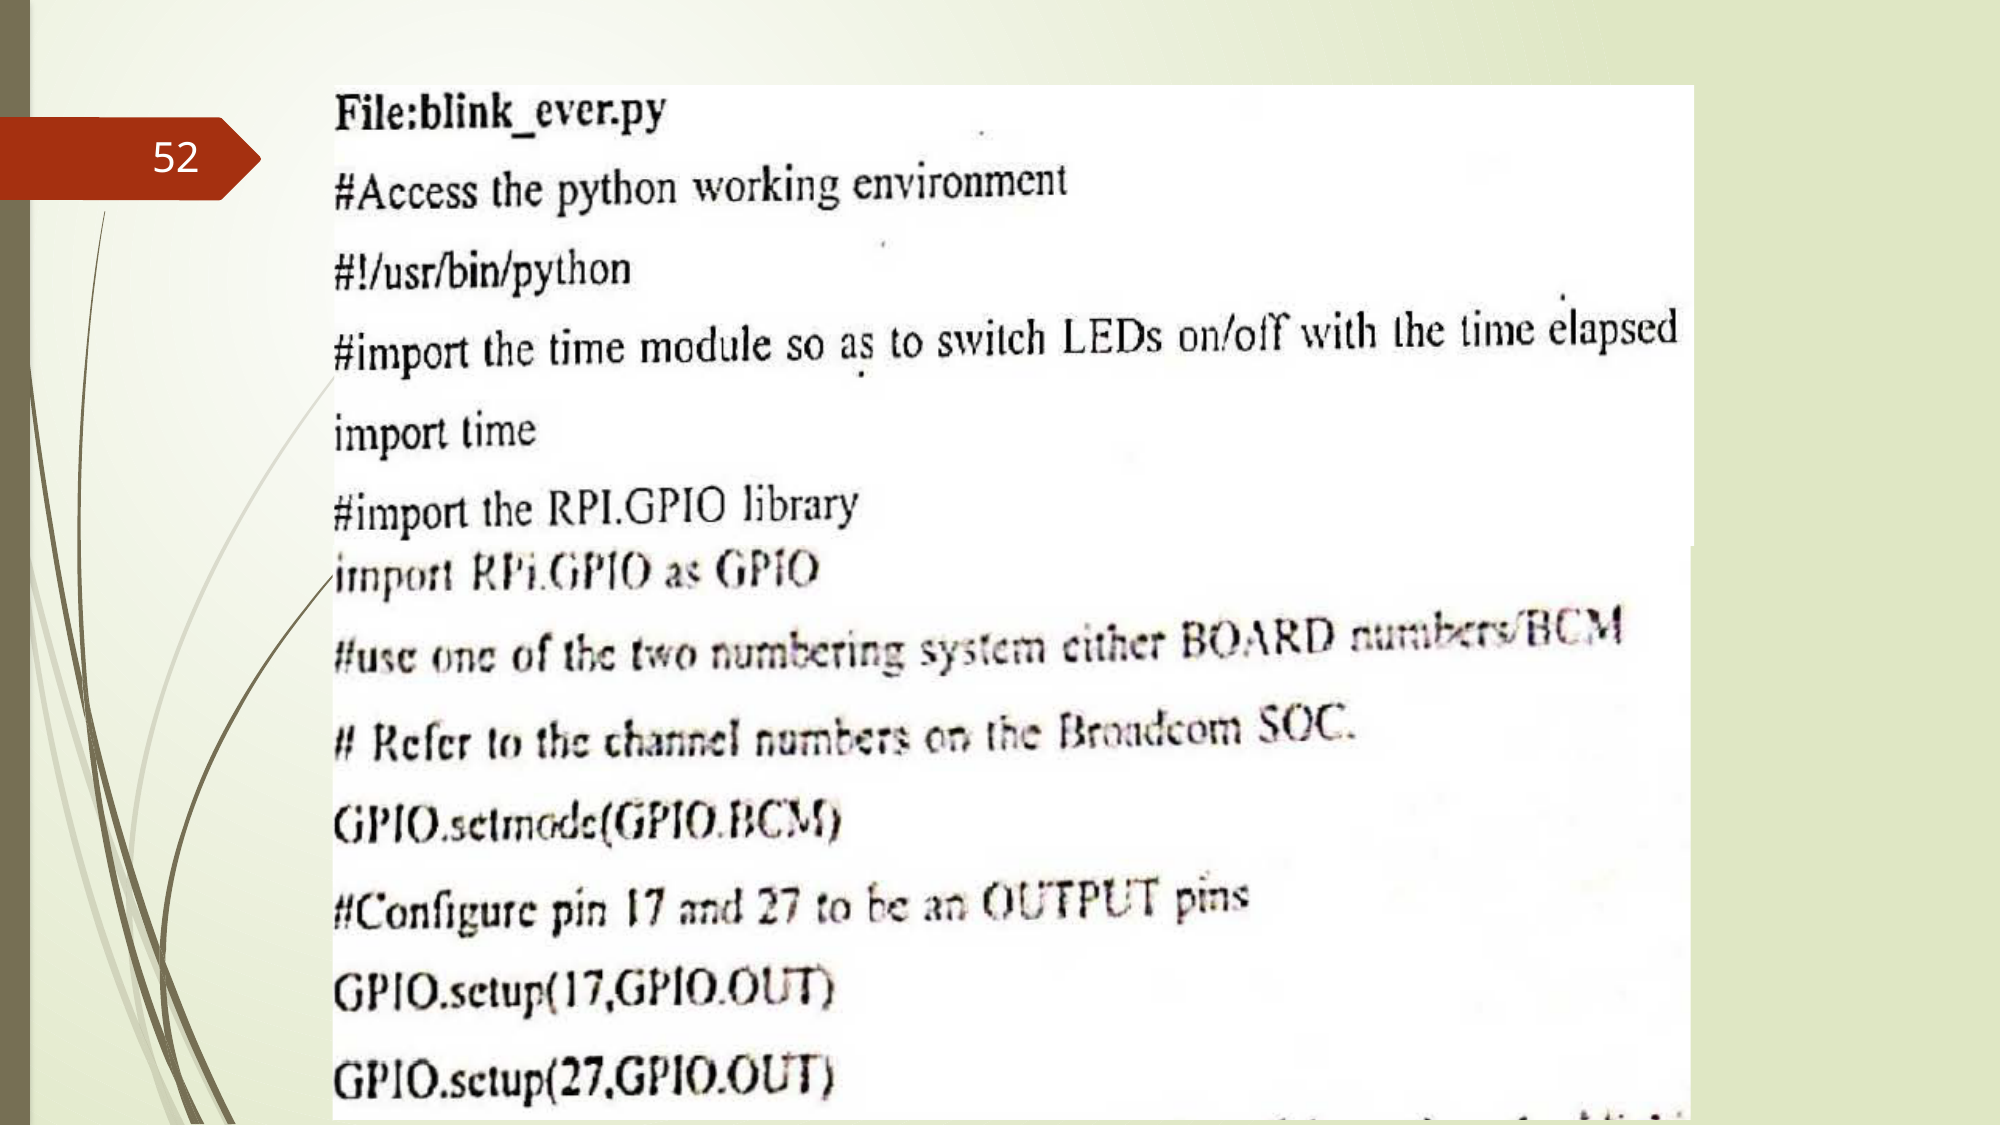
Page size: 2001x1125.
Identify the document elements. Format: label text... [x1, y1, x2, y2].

slide_number 52 [87, 129, 216, 190]
picture [332, 85, 1695, 1120]
